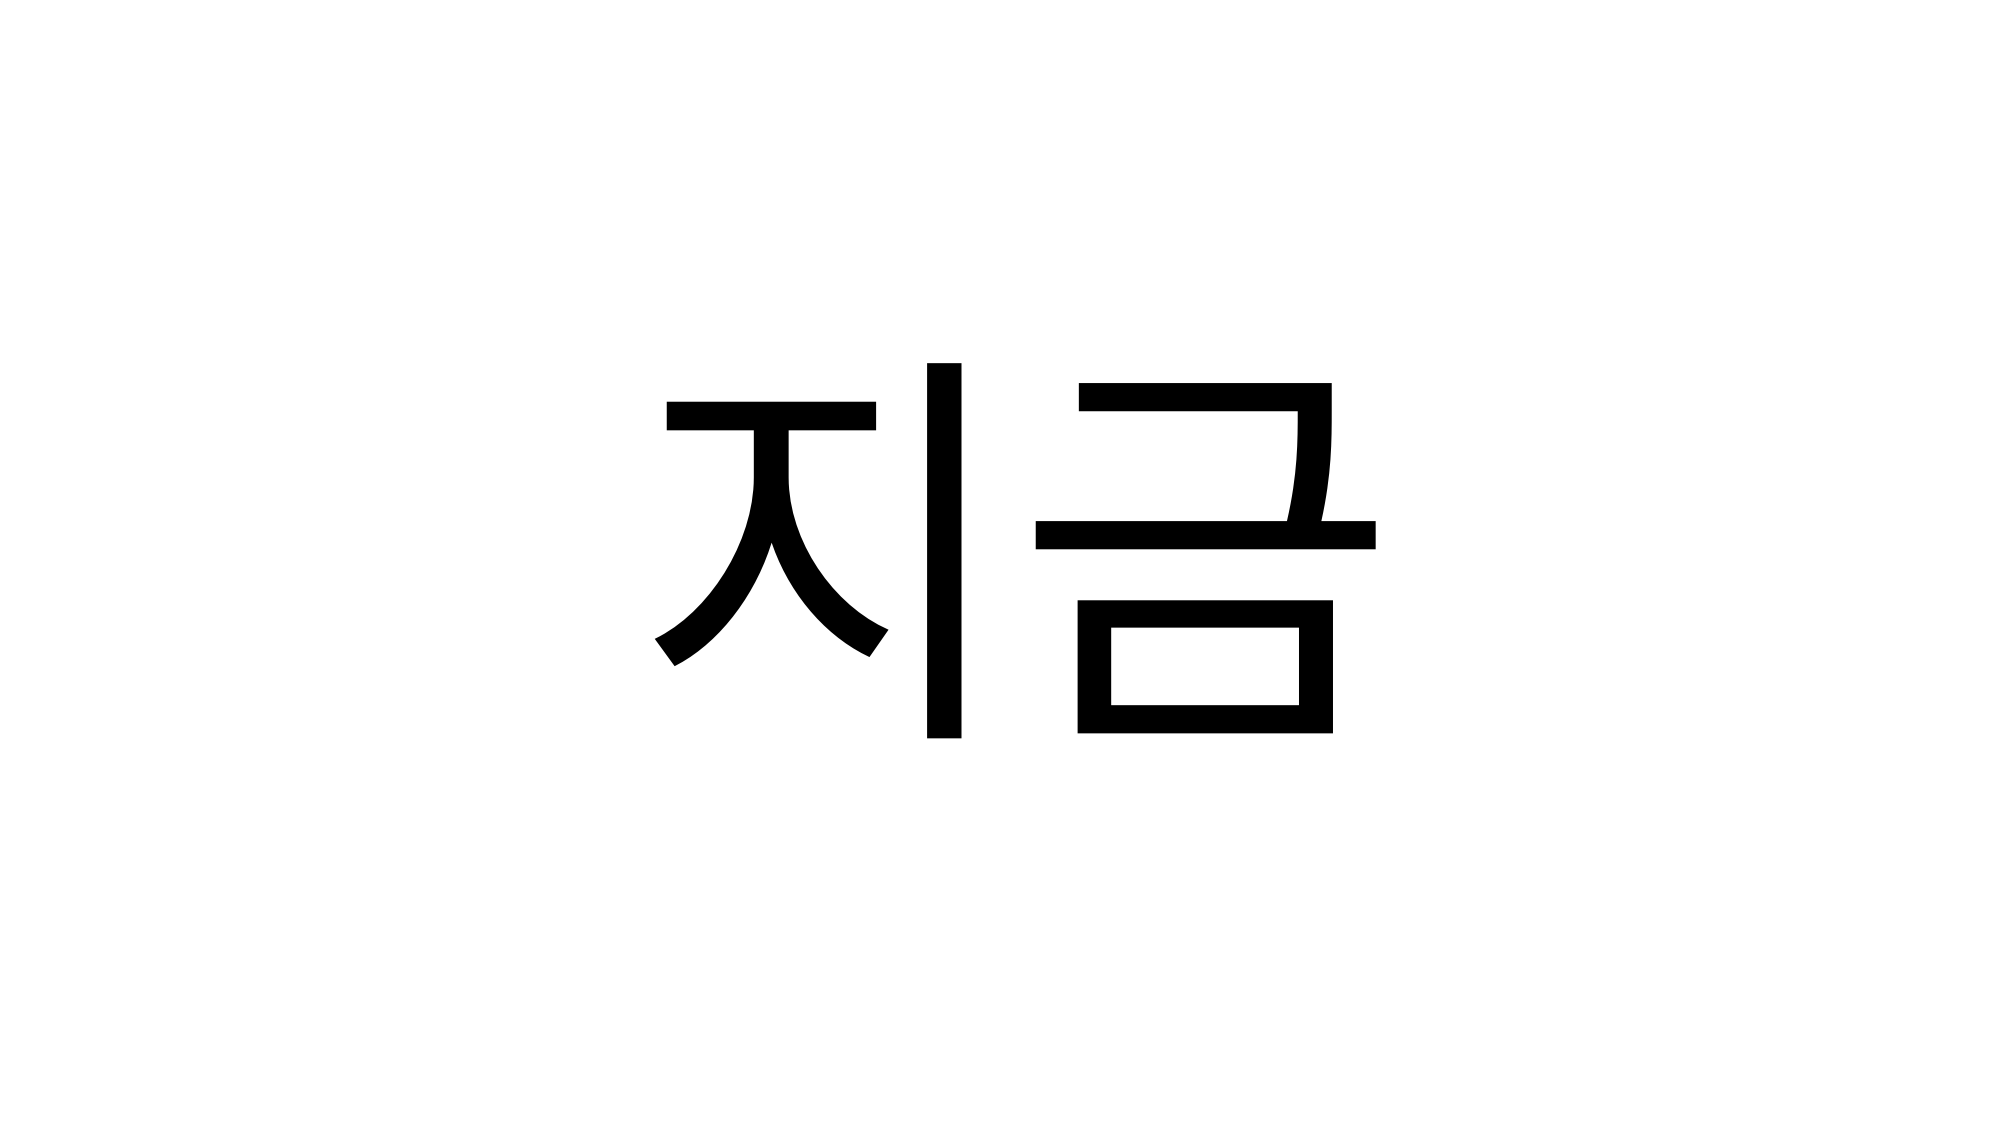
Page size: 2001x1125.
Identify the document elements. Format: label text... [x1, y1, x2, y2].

text_box 지금 [222, 213, 1809, 870]
